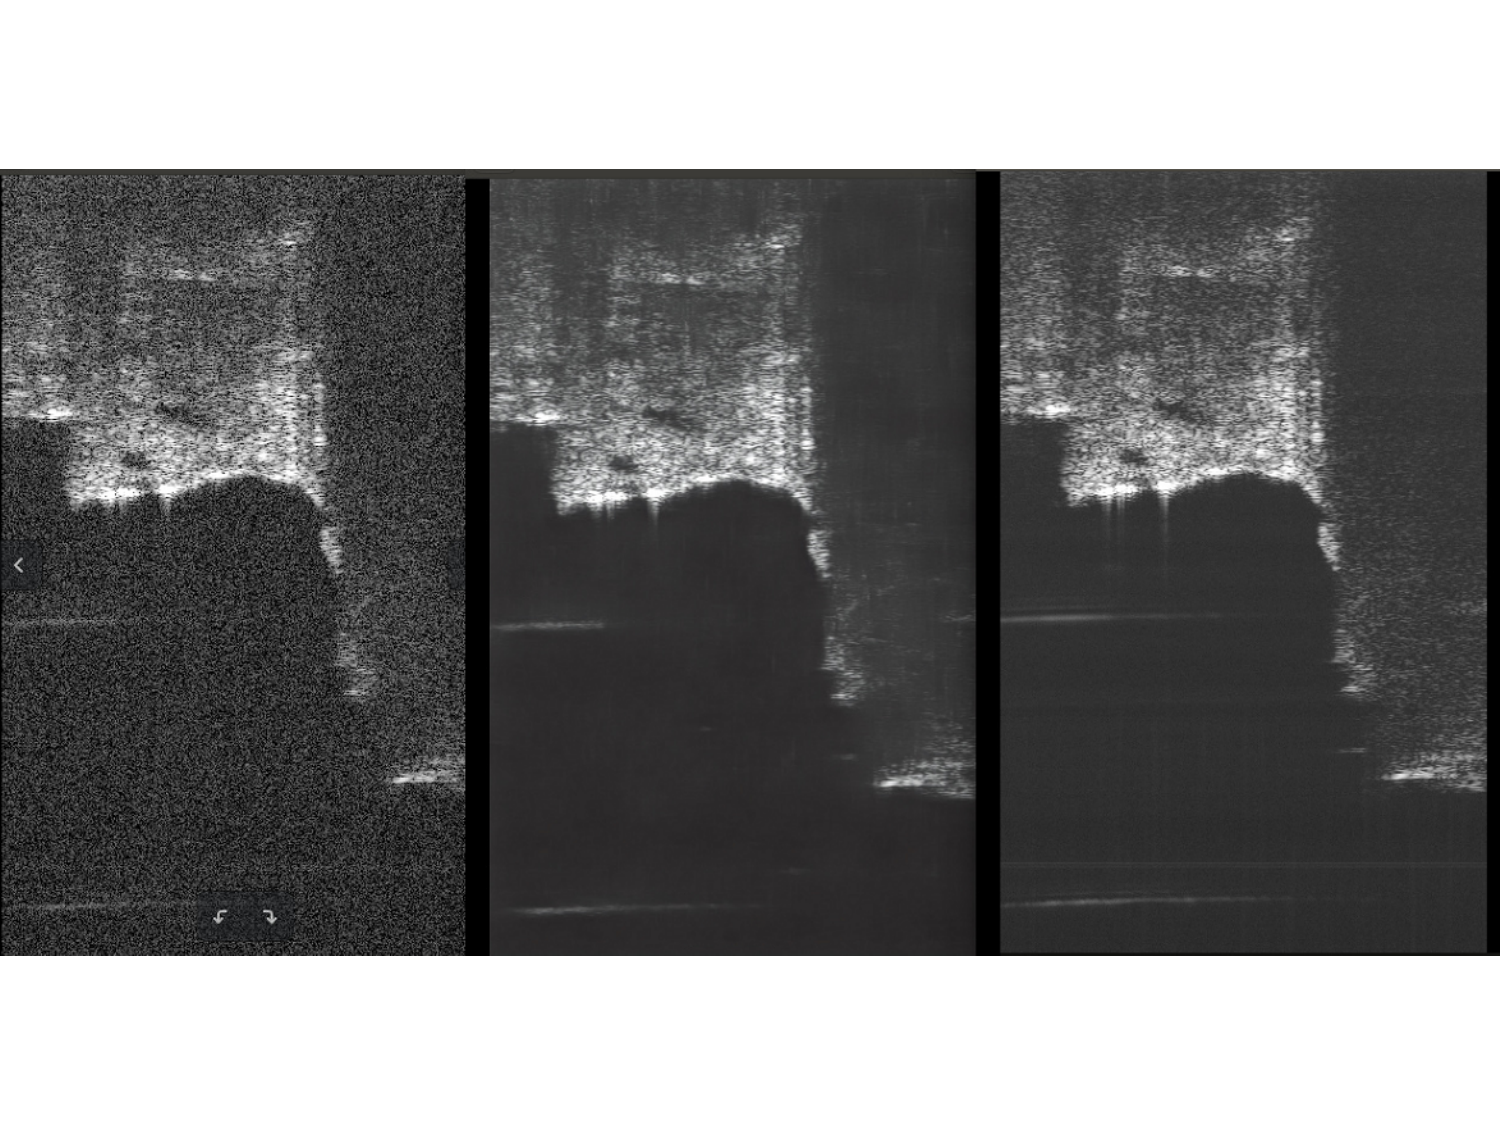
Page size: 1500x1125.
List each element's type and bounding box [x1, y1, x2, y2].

picture [0, 169, 1500, 956]
